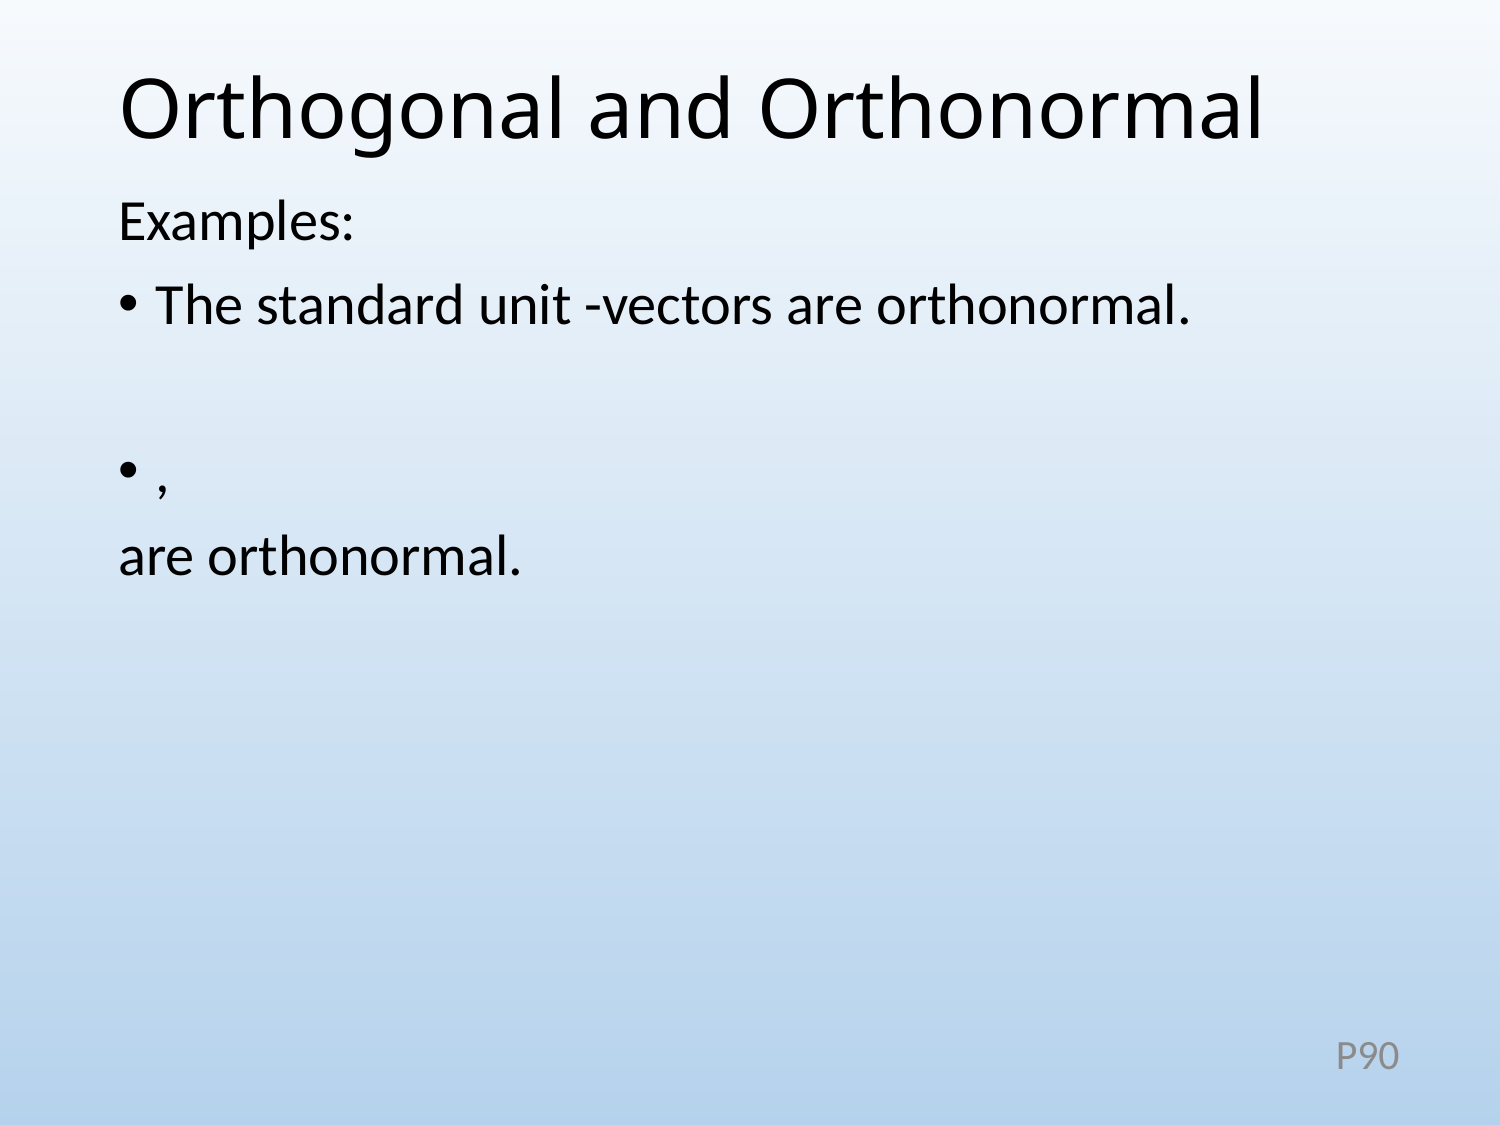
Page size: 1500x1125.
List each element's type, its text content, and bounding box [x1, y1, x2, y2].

title Orthogonal and Orthonormal [103, 59, 1397, 164]
footer P90 [1302, 1022, 1434, 1083]
